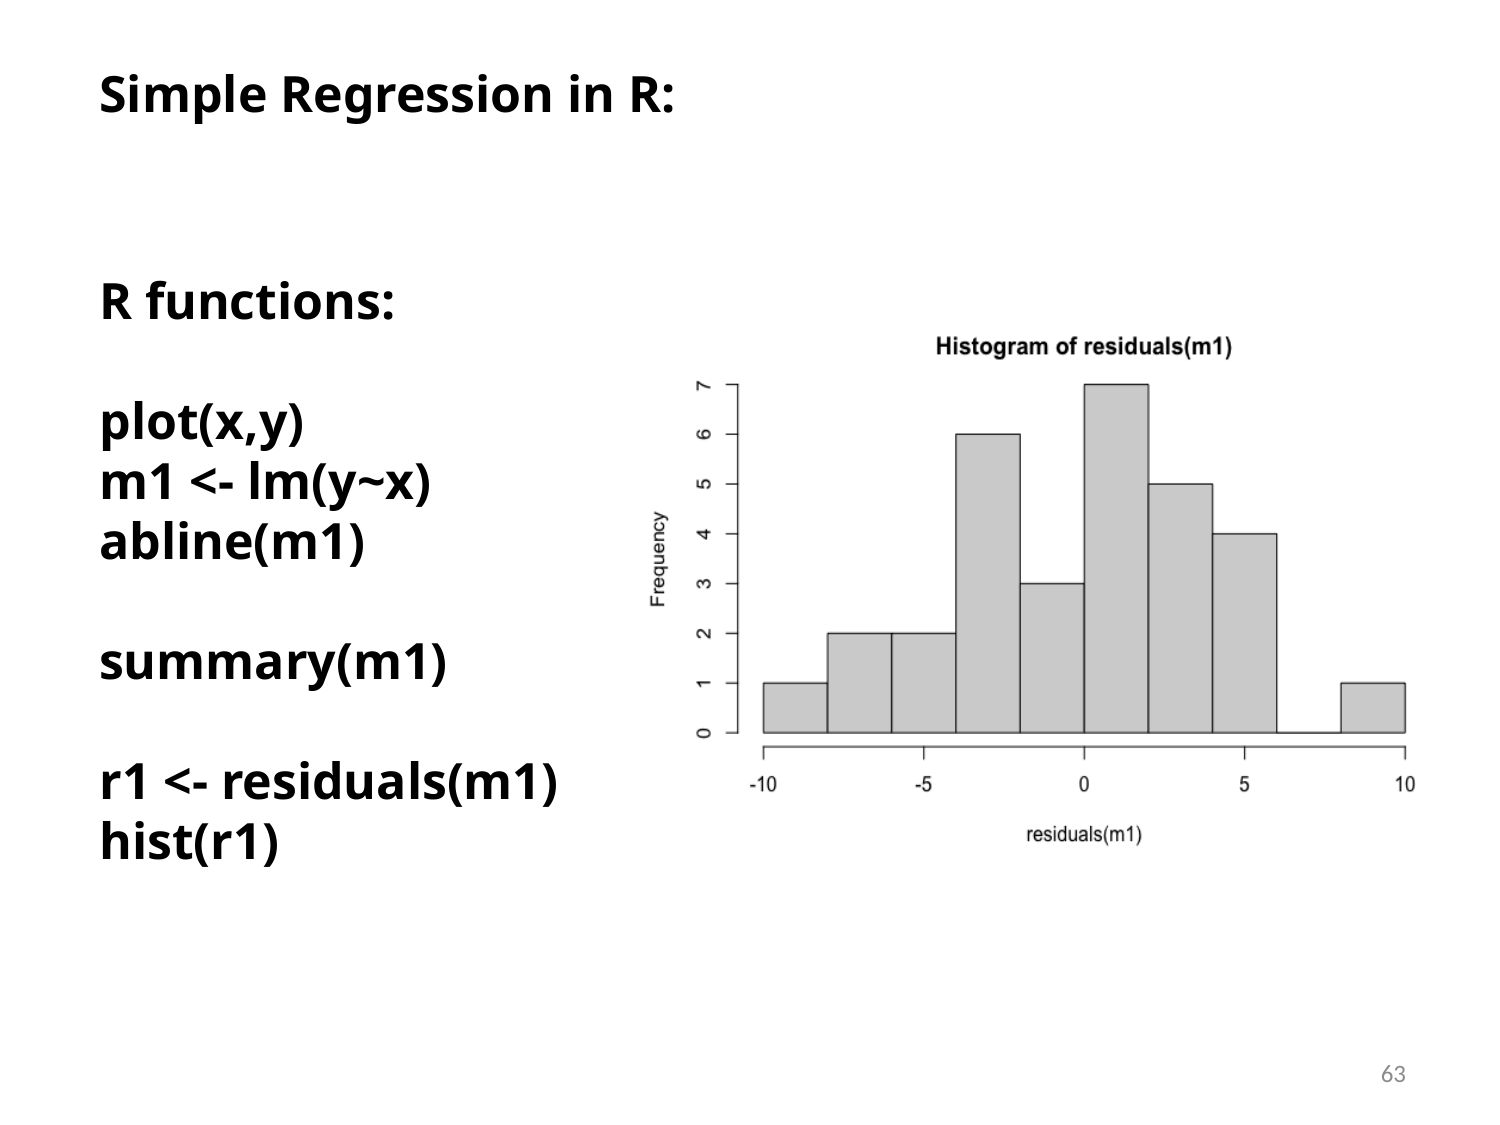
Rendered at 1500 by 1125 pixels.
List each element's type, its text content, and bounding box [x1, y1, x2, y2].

picture [644, 320, 1480, 872]
slide_number 63 [1071, 1042, 1422, 1103]
text_box Simple Regression in R: [84, 55, 1451, 190]
text_box R functions: plot(x,y) m1 <- lm(y~x) abline(m1) summary(m1) r1 <- residuals(m1) hist(r1) [84, 261, 1301, 937]
